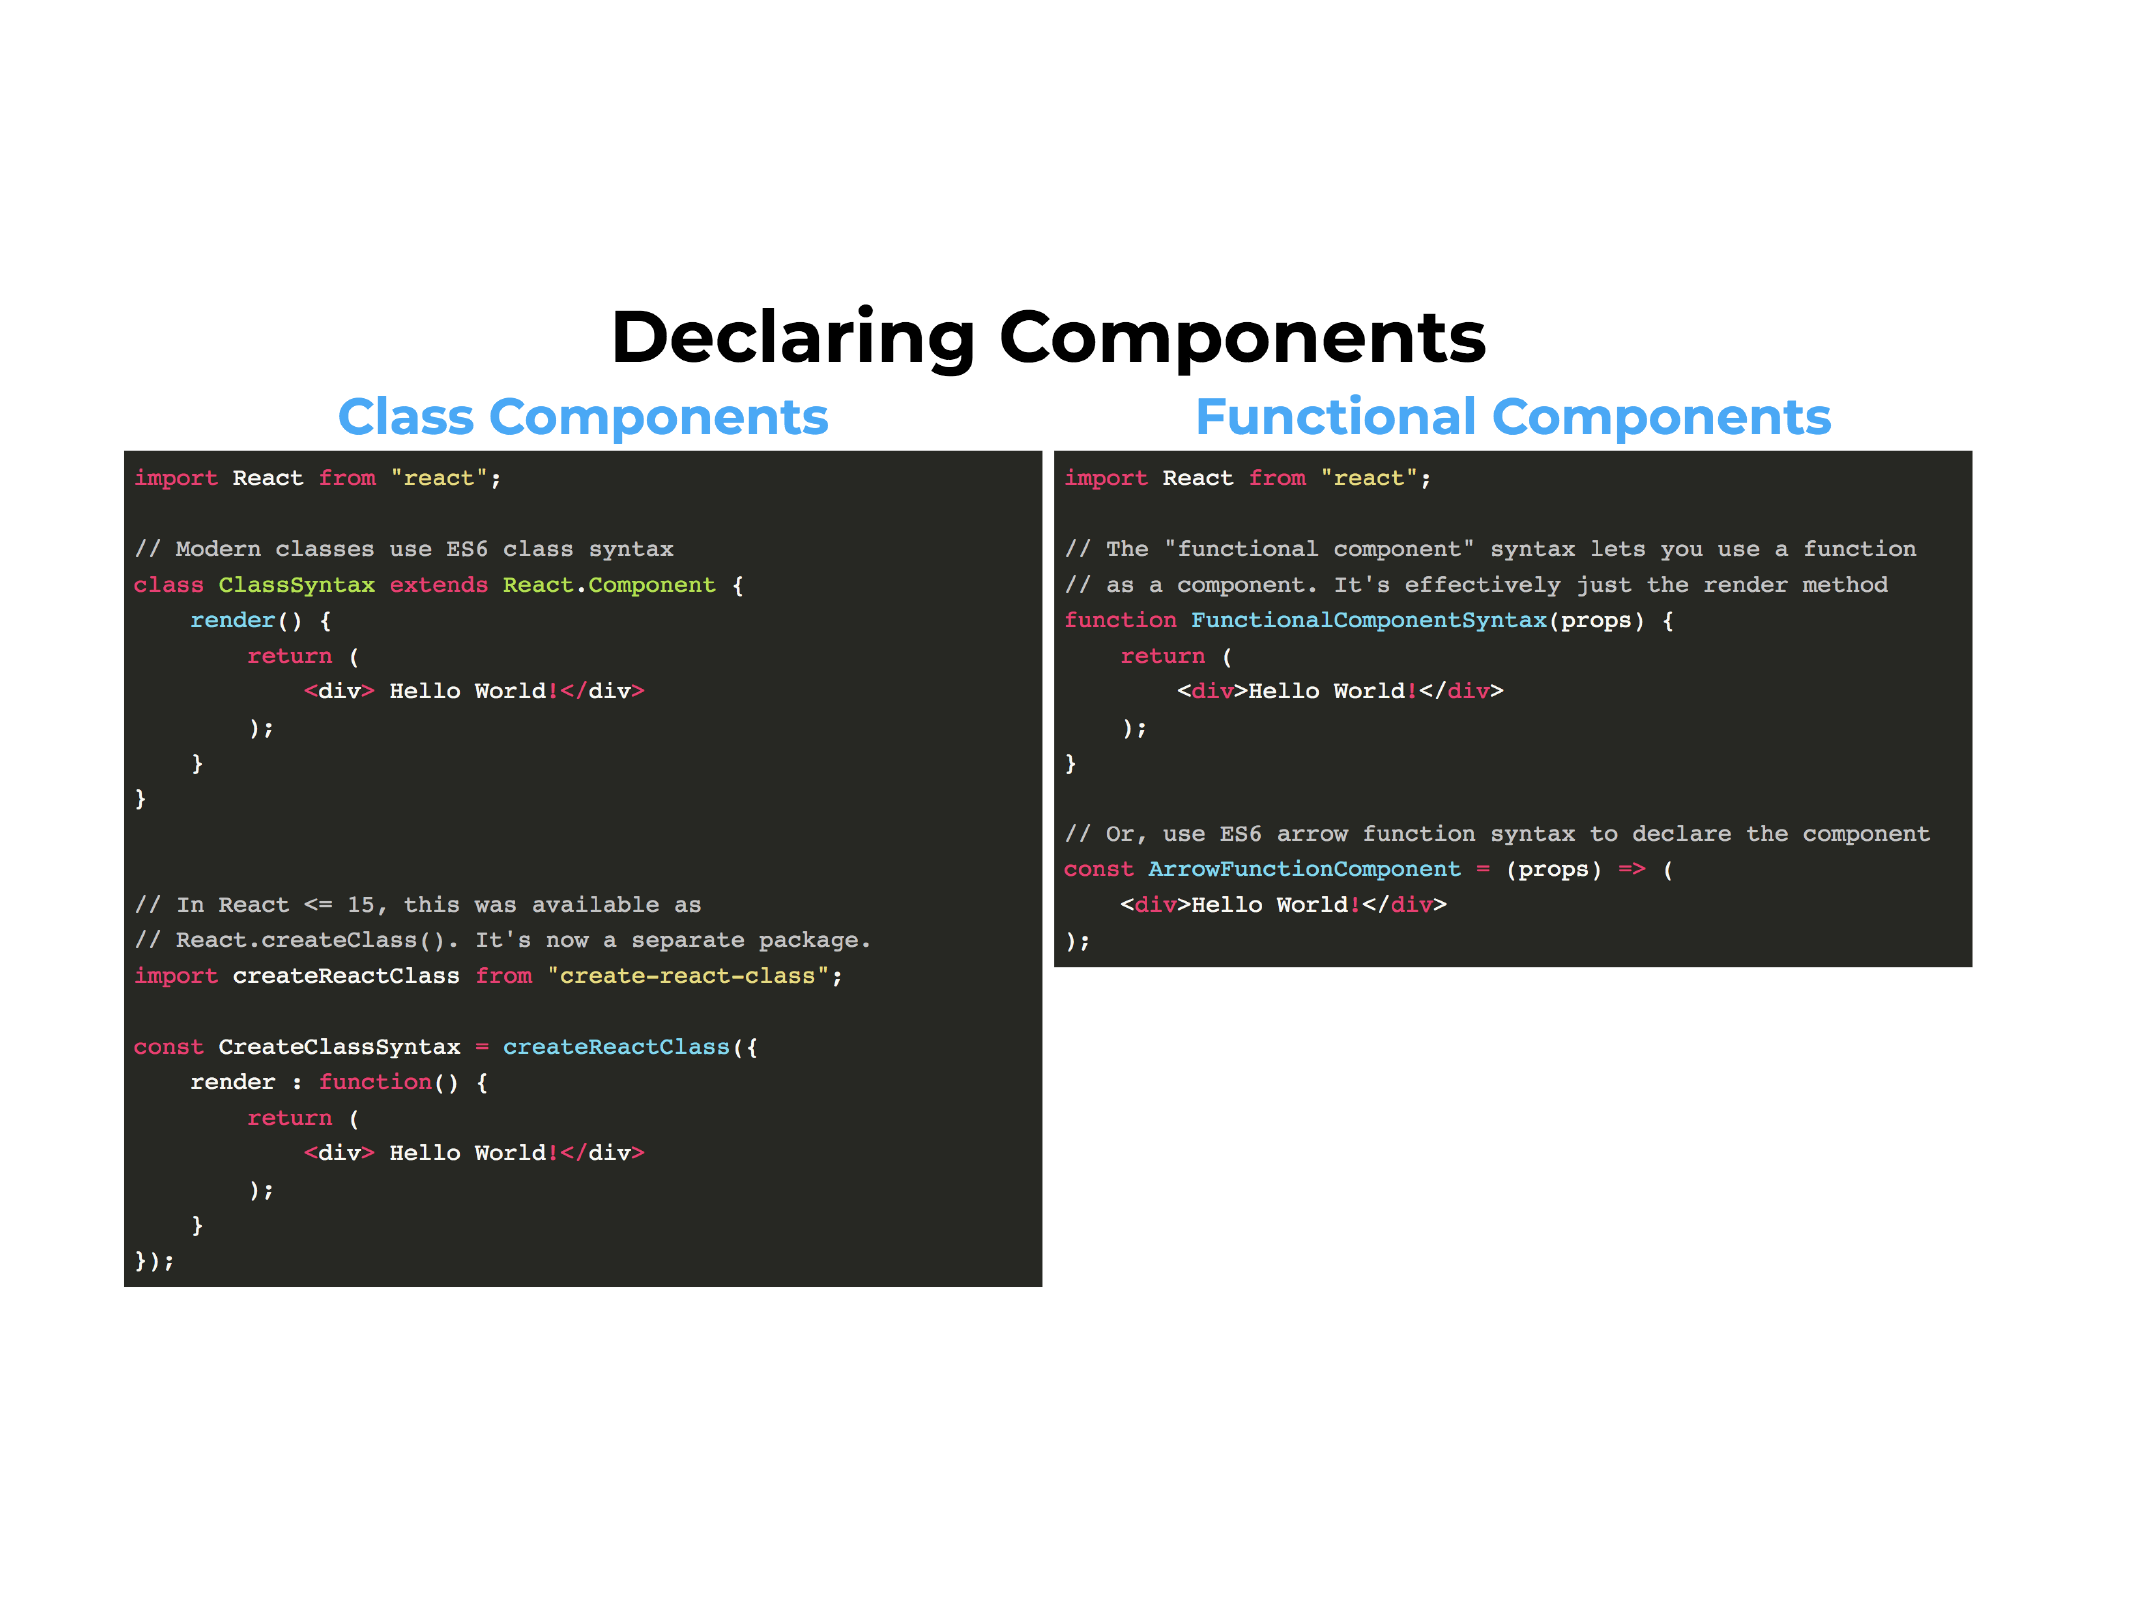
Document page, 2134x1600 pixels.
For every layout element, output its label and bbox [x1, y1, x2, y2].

picture [0, 251, 2105, 1332]
